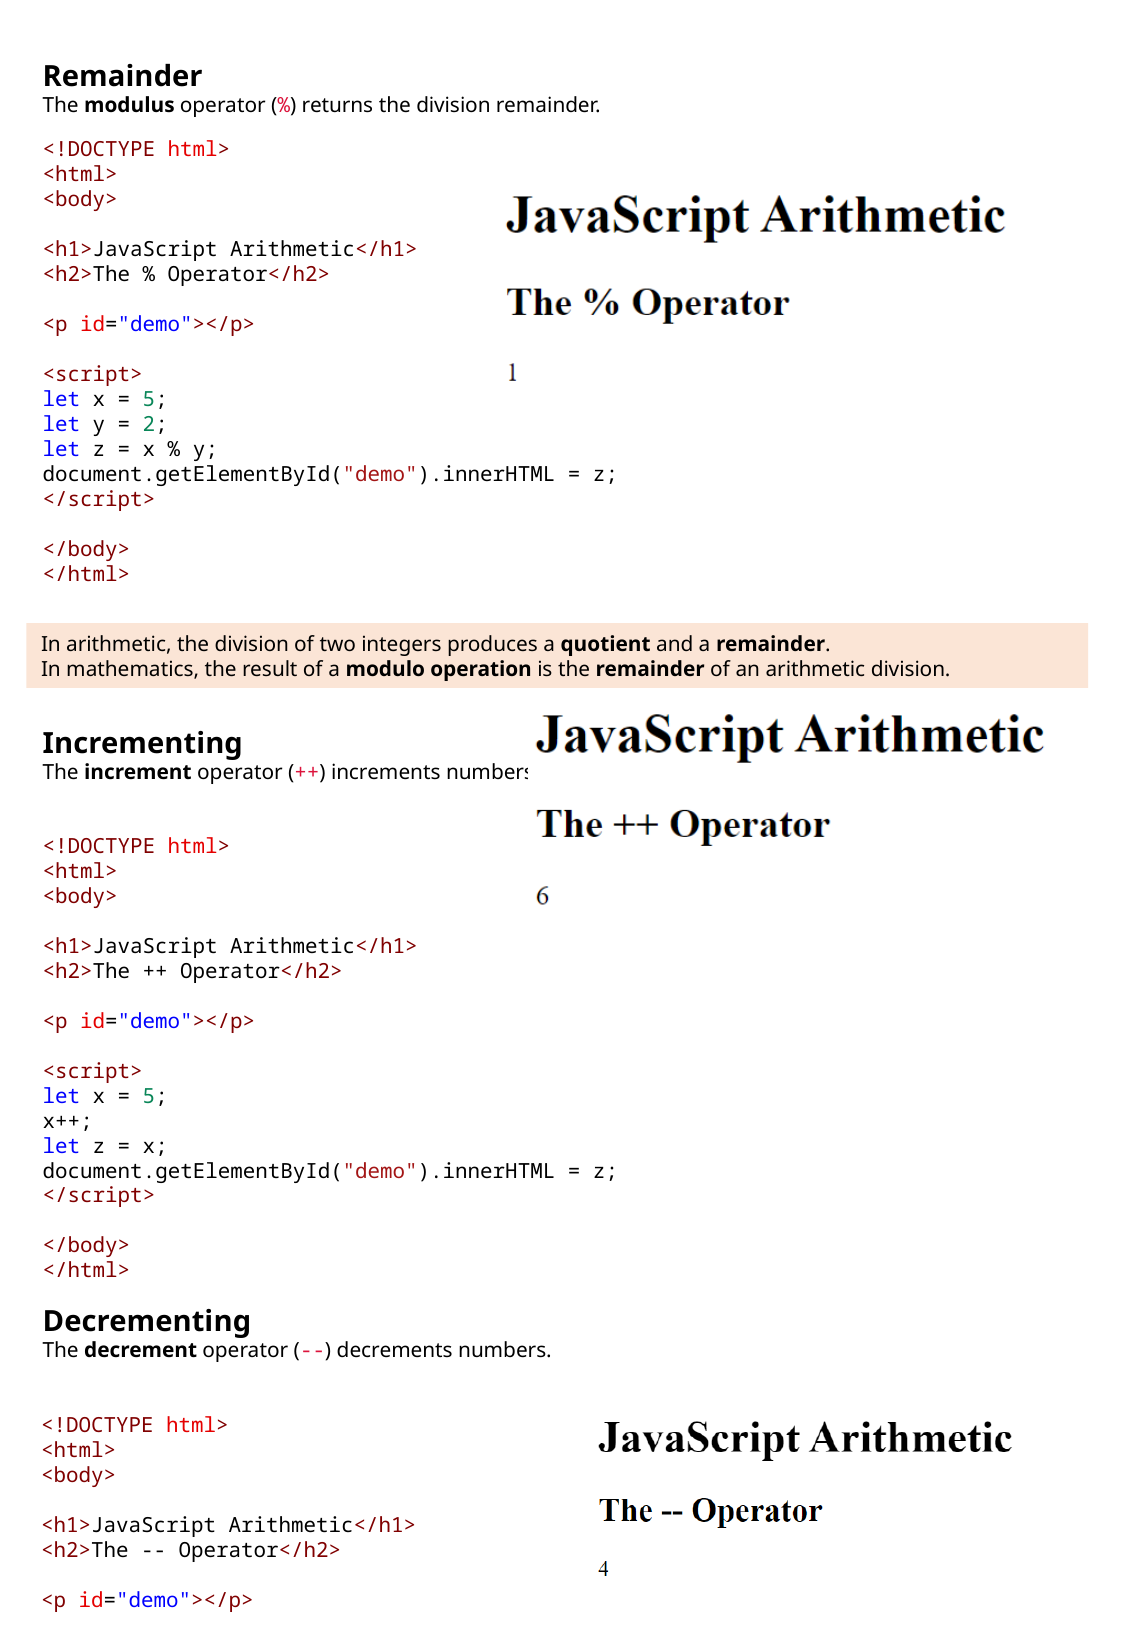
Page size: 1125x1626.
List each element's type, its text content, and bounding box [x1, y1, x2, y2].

picture [495, 168, 1045, 394]
picture [528, 702, 1089, 918]
text_box Incrementing The increment operator (++) increments numbers. [27, 716, 528, 825]
text_box <!DOCTYPE html> <html> <body> <h1>JavaScript Arithmetic</h1> <h2>The % Operator</h2> <p id="demo"></p> <script> let x = 5; let y = 2; let z = x % y; document.getElementById("demo").innerHTML = z; </script> </body> </html> [27, 128, 770, 594]
text_box <!DOCTYPE html> <html> <body> <h1>JavaScript Arithmetic</h1> <h2>The -- Operator</h2> <p id="demo"></p> <script> let x = 5; x--; let z = x; document.getElementById("demo").innerHTML = z; </script> </body> </html> [26, 1403, 589, 1625]
text_box Decrementing The decrement operator (--) decrements numbers. [27, 1294, 591, 1370]
text_box Remainder The modulus operator (%) returns the division remainder. [27, 49, 867, 125]
picture [590, 1403, 1032, 1582]
text_box <!DOCTYPE html> <html> <body> <h1>JavaScript Arithmetic</h1> <h2>The ++ Operator</h2> <p id="demo"></p> <script> let x = 5; x++; let z = x; document.getElementById("demo").innerHTML = z; </script> </body> </html> [27, 825, 803, 1340]
text_box In arithmetic, the division of two integers produces a quotient and a remainder. In mathematics, the result of a modulo operation is the remainder of an arithmetic division. [26, 623, 1089, 688]
